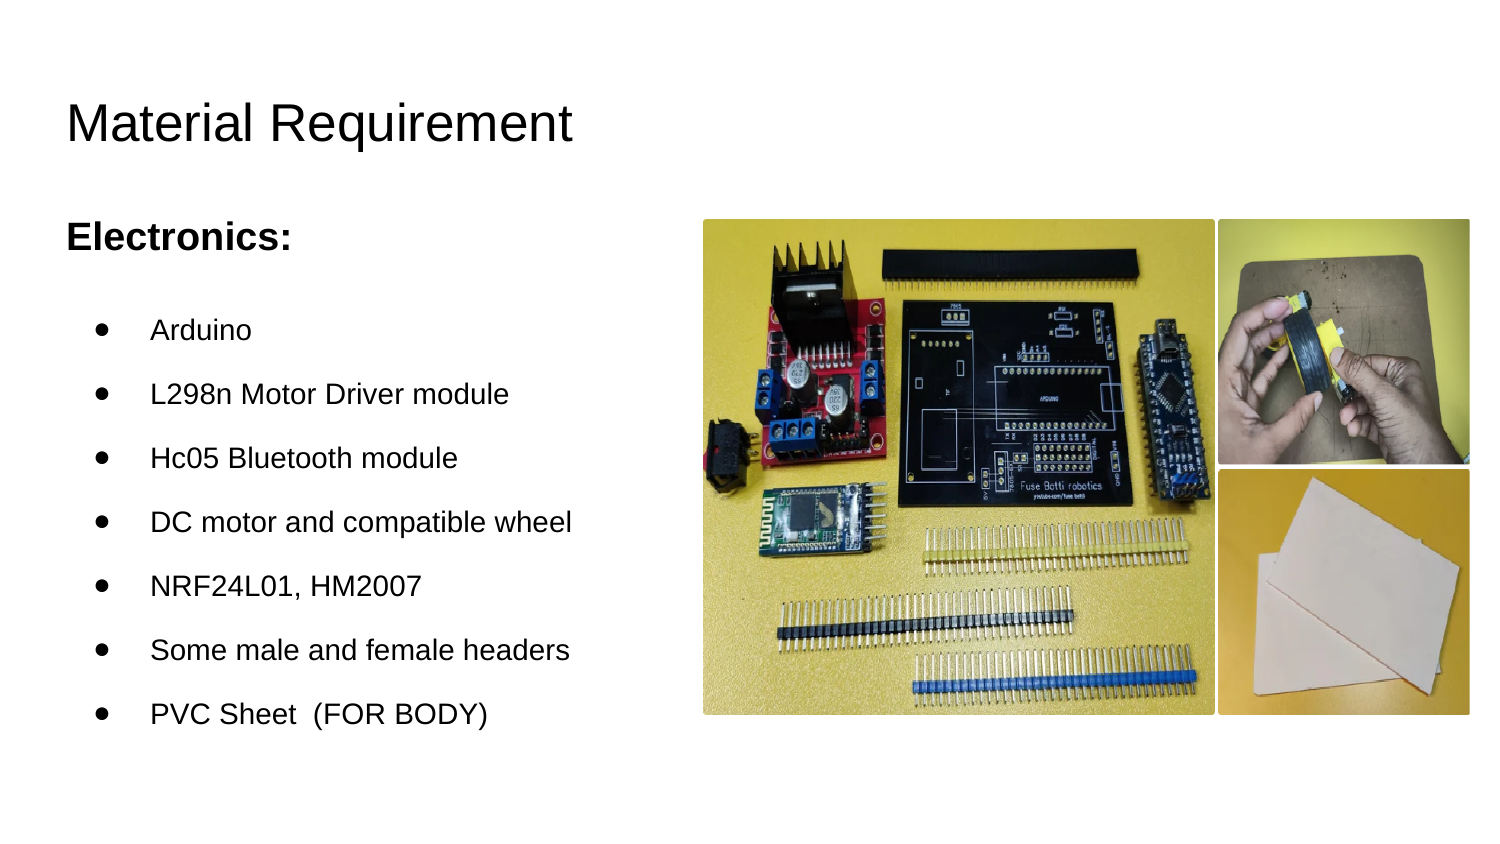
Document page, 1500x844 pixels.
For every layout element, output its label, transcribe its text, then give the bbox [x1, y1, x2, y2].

picture [701, 215, 1470, 724]
title Material Requirement [51, 72, 1449, 167]
list Electronics: Arduino L298n Motor Driver module Hc05 Bluetooth module DC motor and compatible wheel NRF24L01, HM2007 Some male and female headers PVC Sheet (FOR BODY) [51, 189, 1449, 750]
